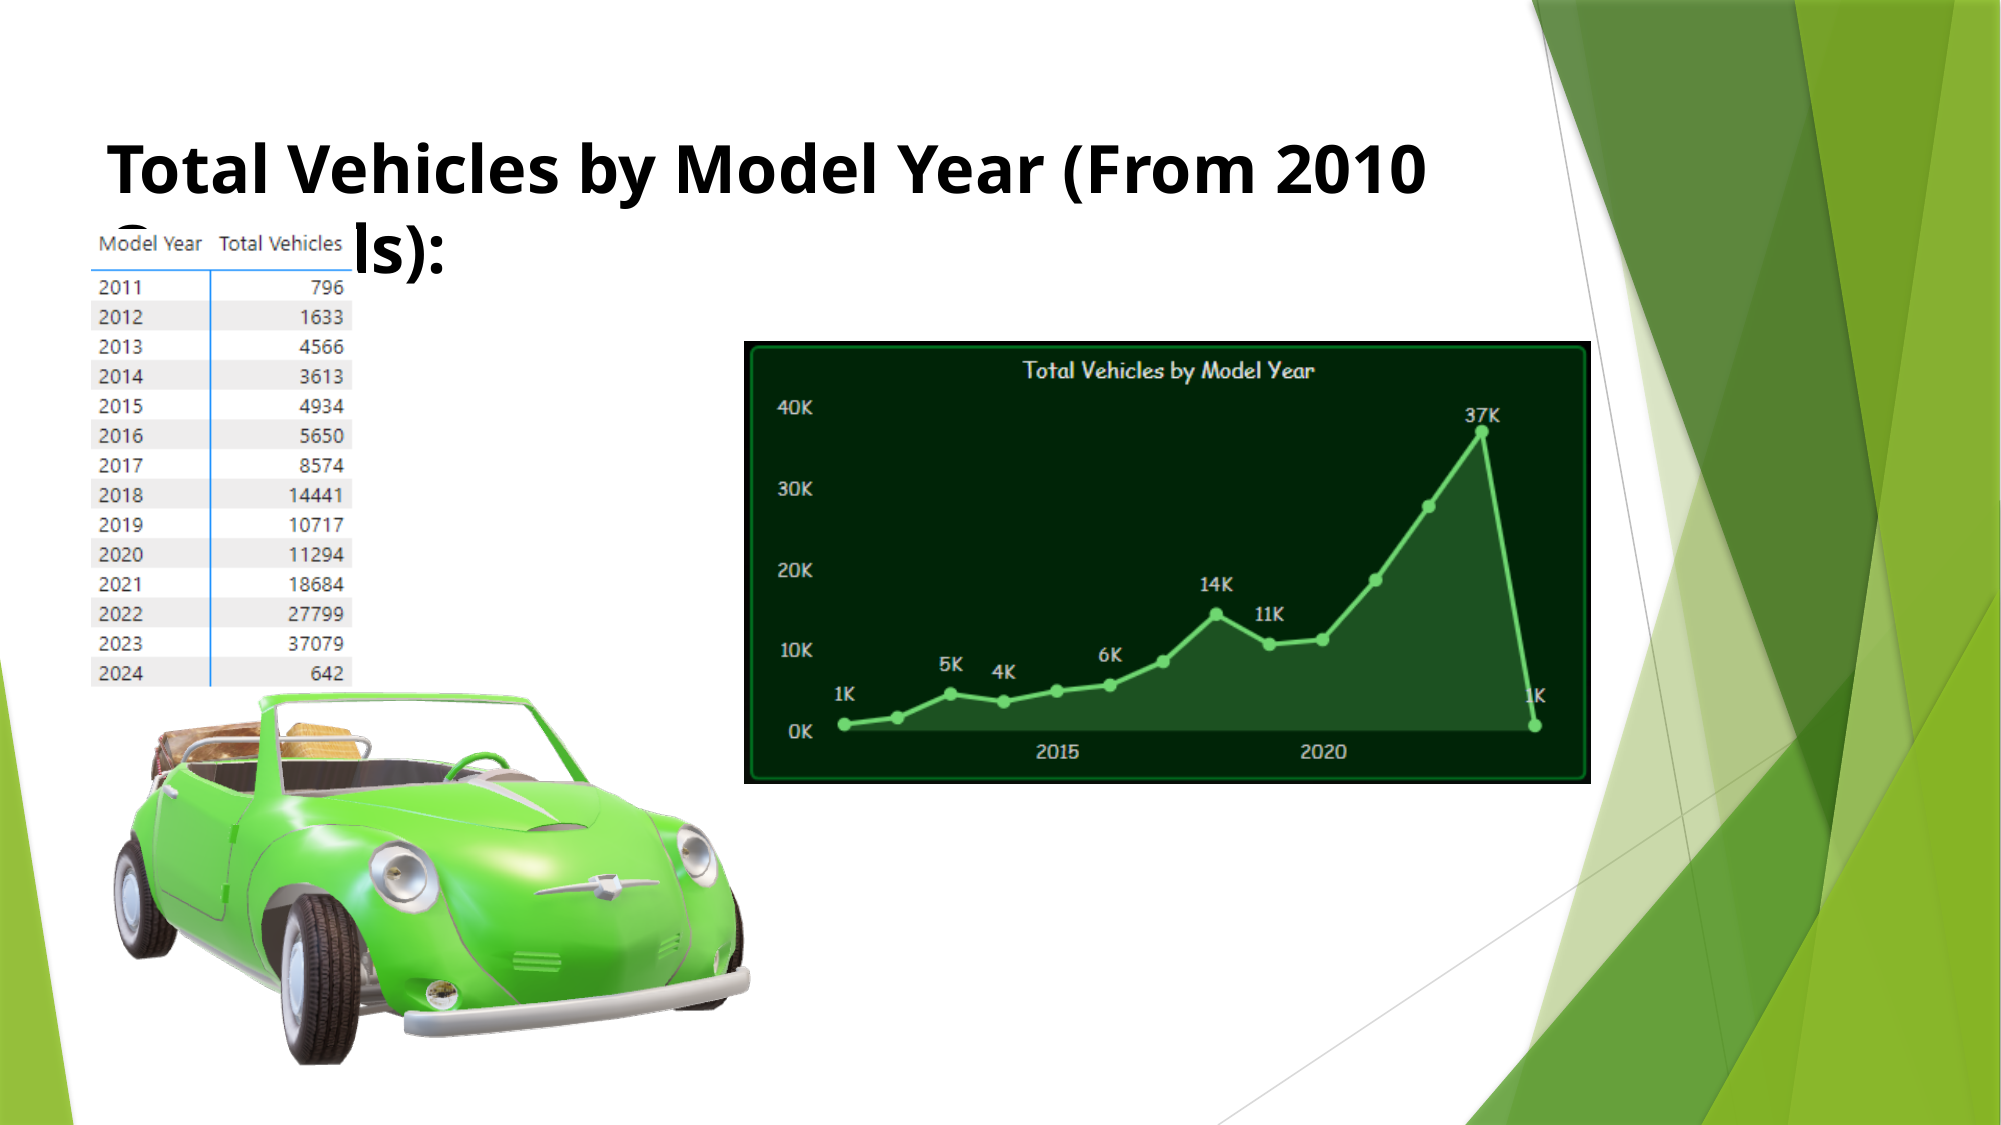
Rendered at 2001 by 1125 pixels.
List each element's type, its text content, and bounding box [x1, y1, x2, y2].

picture [1, 228, 1591, 1072]
text_box Total Vehicles by Model Year (From 2010 Onwards): [91, 119, 1671, 294]
